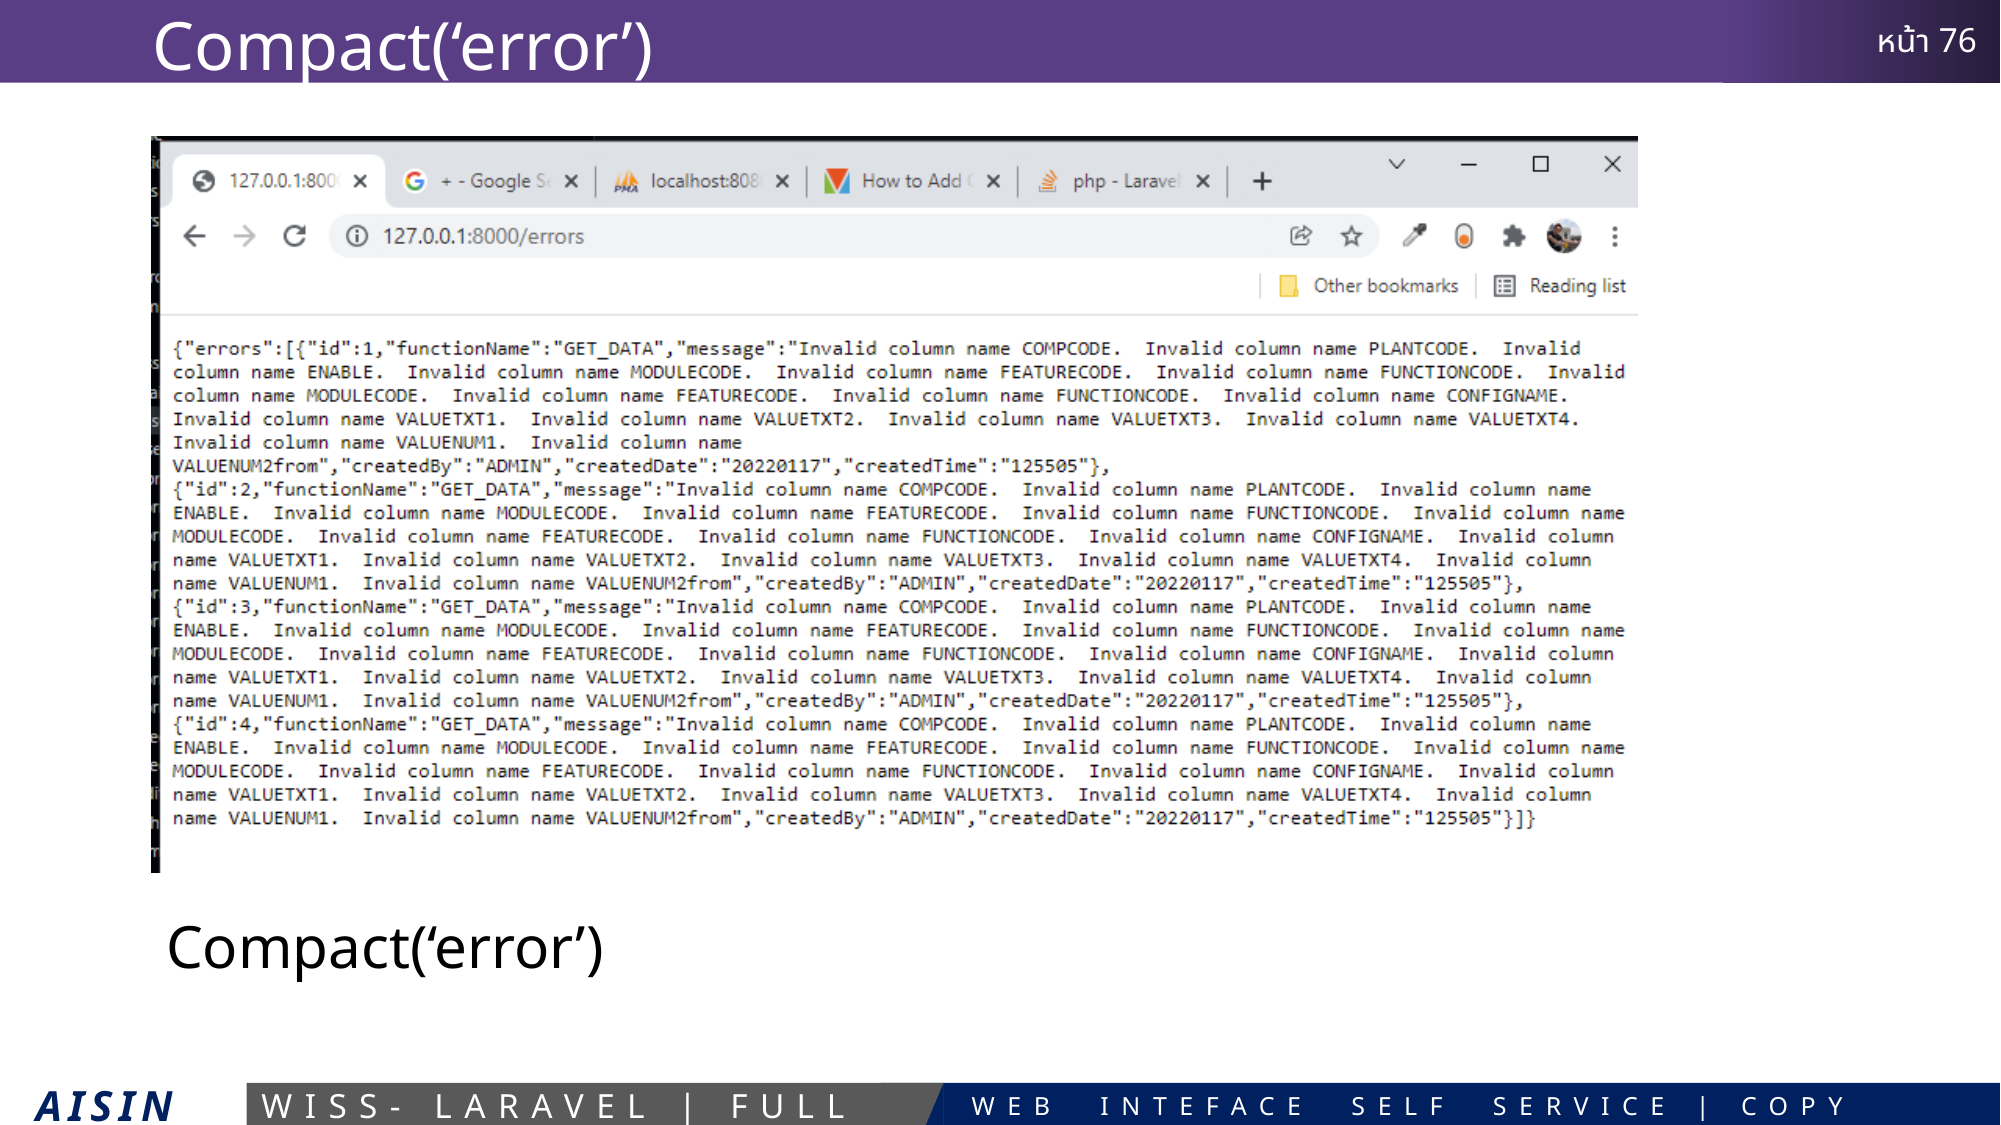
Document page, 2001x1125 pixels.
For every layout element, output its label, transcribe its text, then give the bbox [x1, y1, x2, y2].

picture [151, 136, 1638, 873]
title Compact(‘error’) [137, 0, 1863, 99]
text_box Compact(‘error’) [151, 902, 664, 988]
